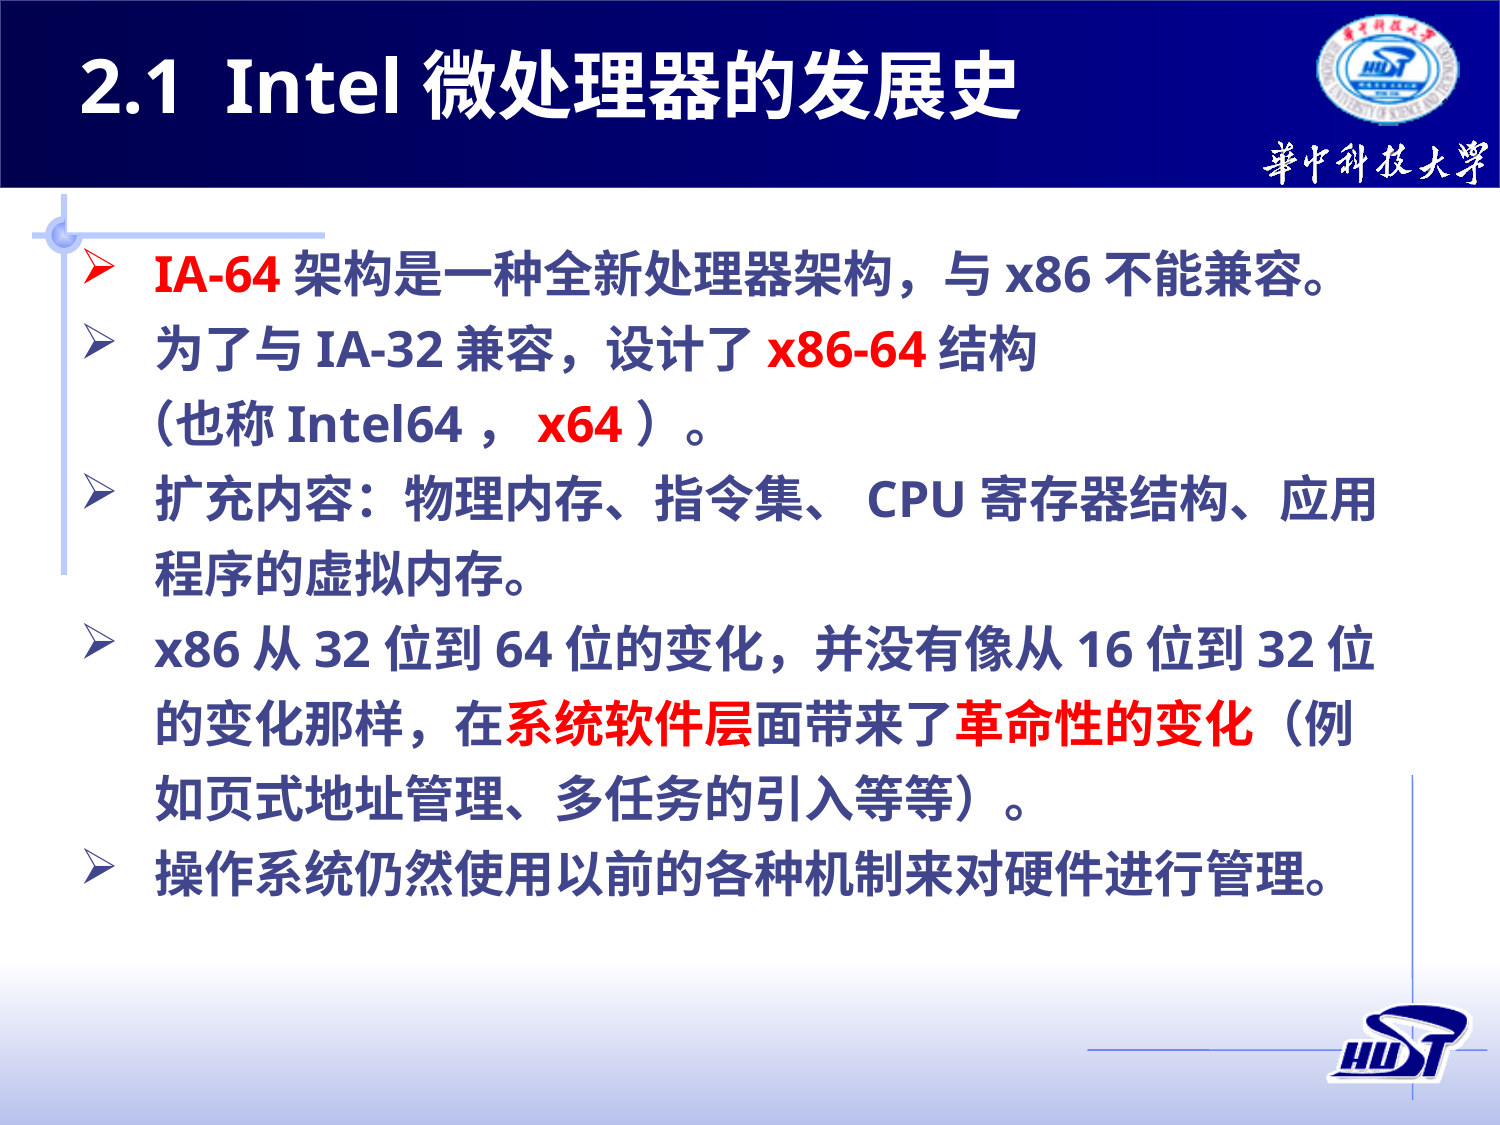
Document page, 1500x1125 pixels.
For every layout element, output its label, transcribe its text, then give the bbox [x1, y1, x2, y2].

picture [1316, 14, 1460, 126]
picture [1262, 140, 1488, 185]
text_box 2.1 Intel微处理器的发展史 [64, 30, 1258, 136]
text_box IA-64架构是一种全新处理器架构，与x86不能兼容。 为了与IA-32兼容，设计了x86-64结构 （也称Intel64，x64）。 扩充内容：物理内存、指令集、CPU寄存器结构、应用程序的虚拟内存。 x86从32位到64位的变化，并没有像从16位到32位的变化那样，在系统软件层面带来了革命性的变化（例如页式地址管理、多任务的引入等等）。 操作系统仍然使用以前的各种机制来对硬件进行管理。 [64, 219, 1400, 910]
